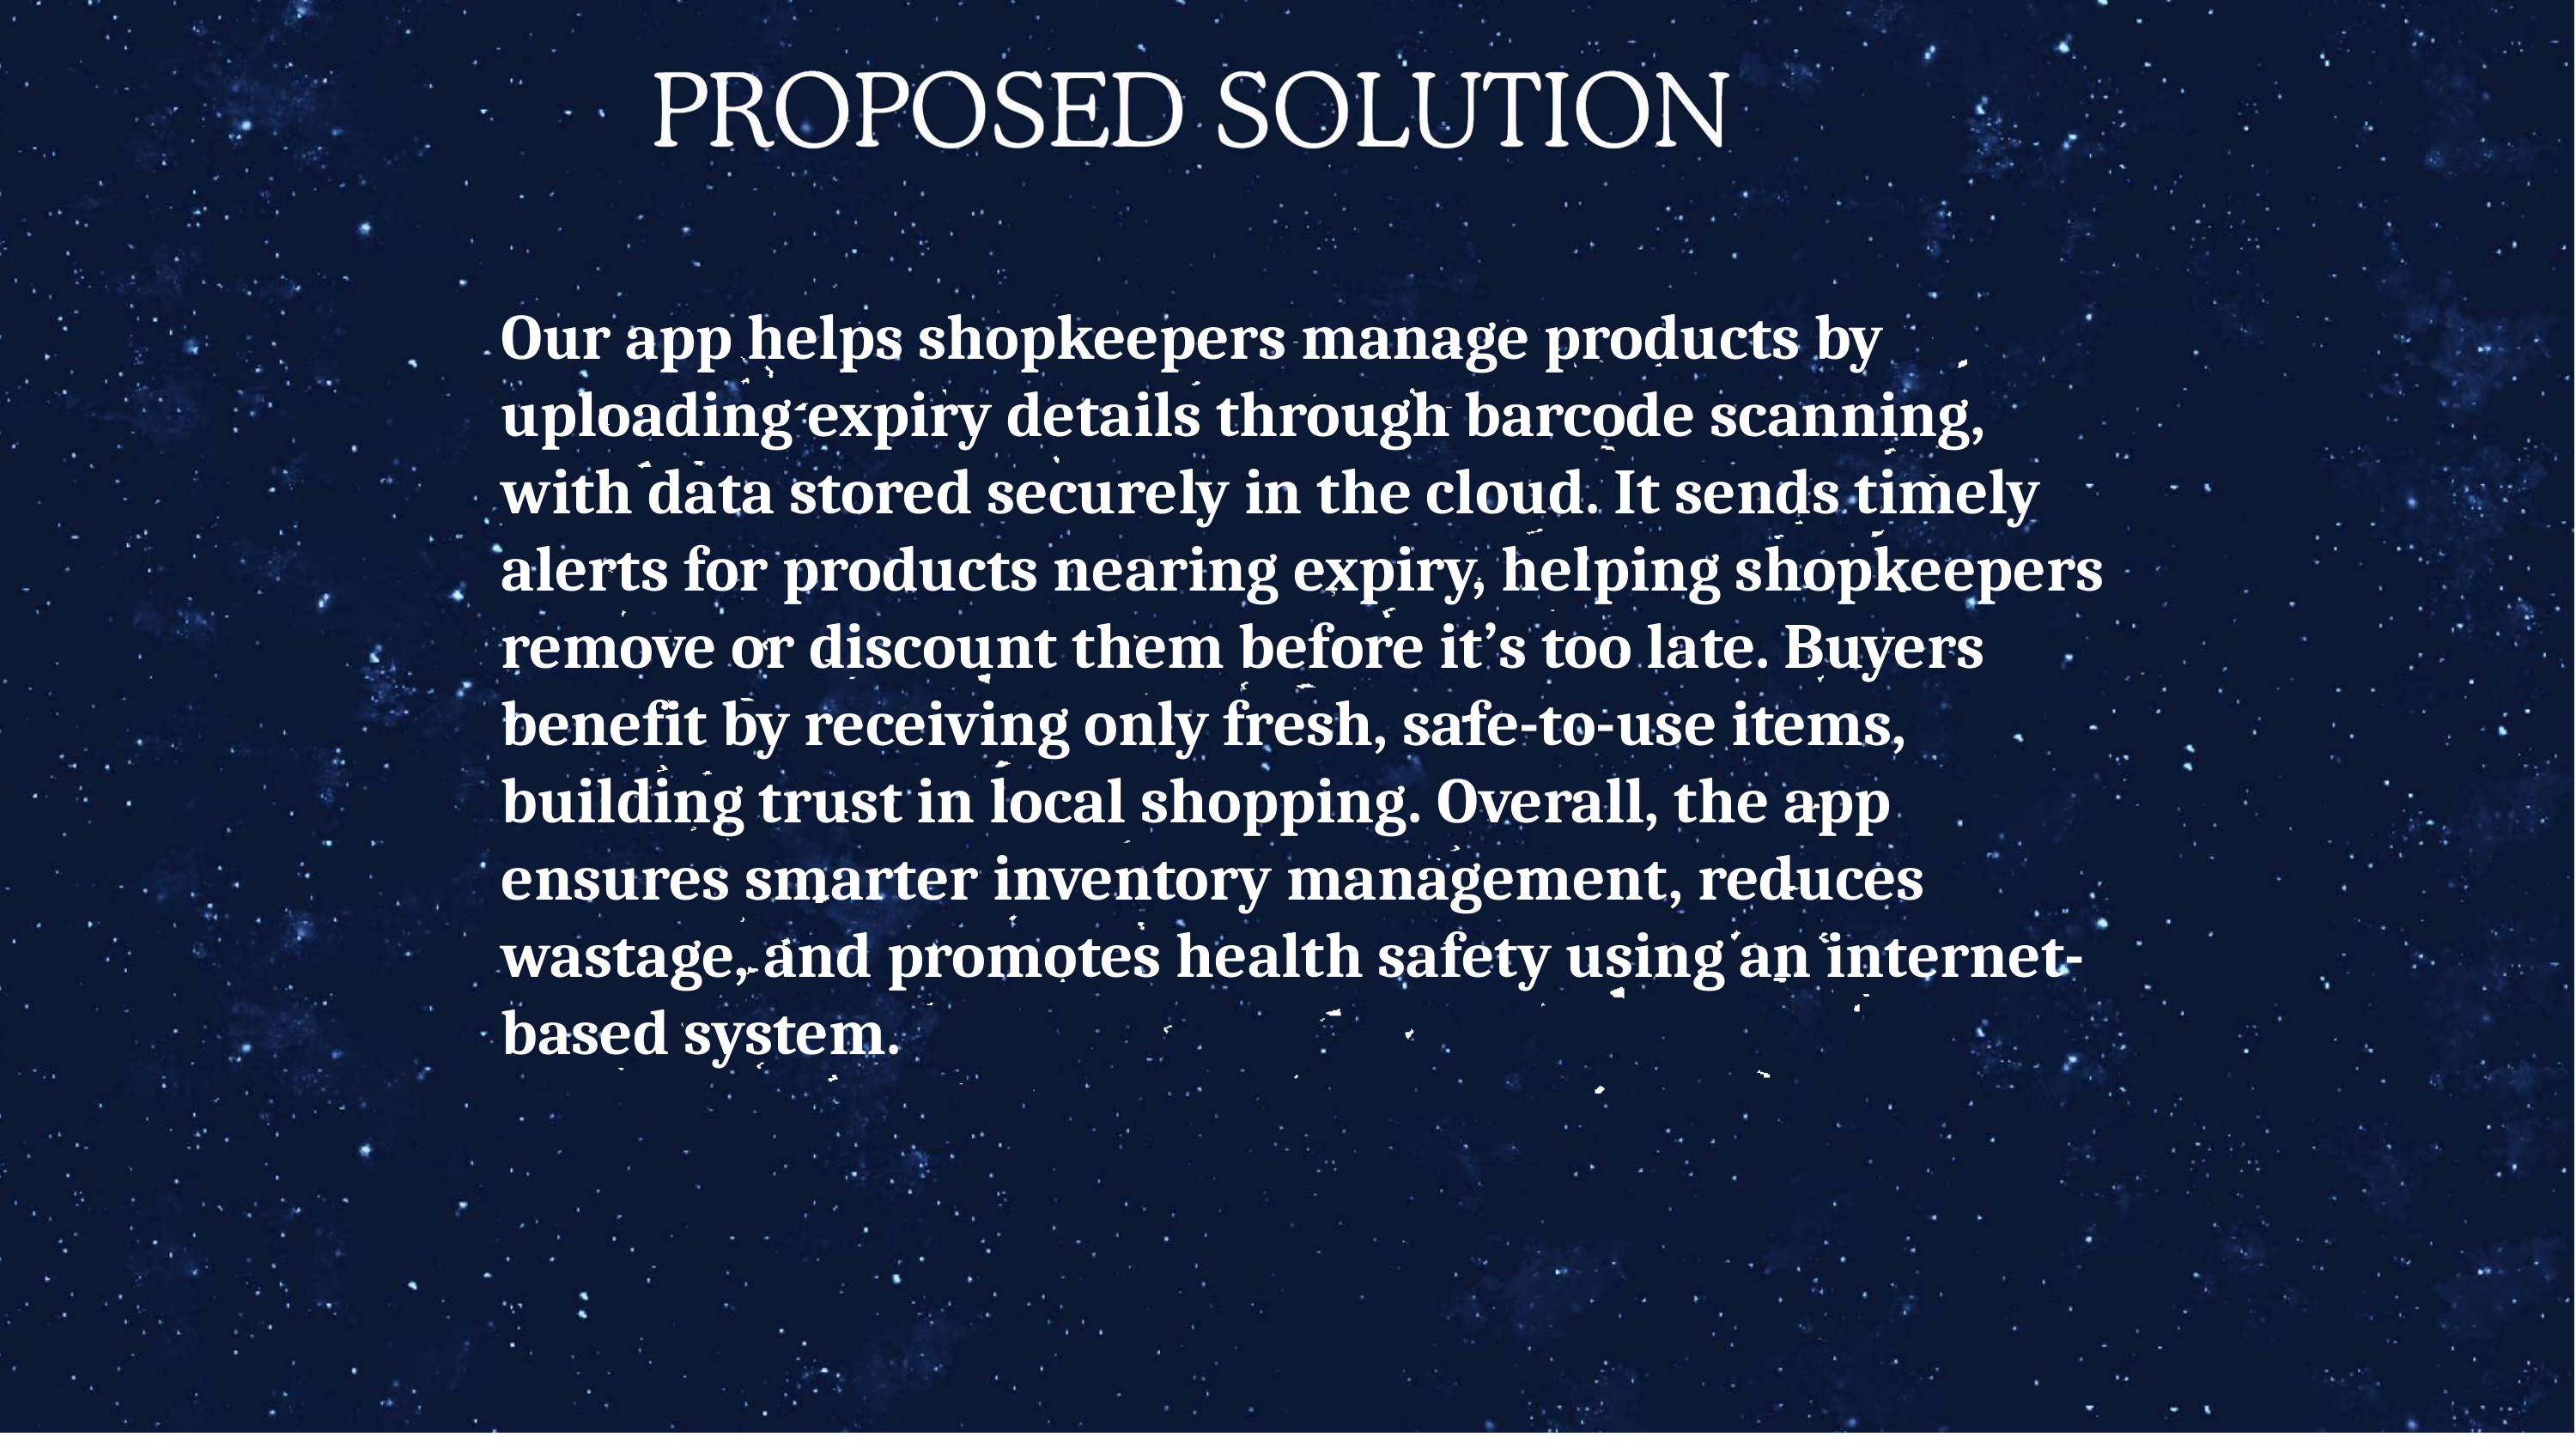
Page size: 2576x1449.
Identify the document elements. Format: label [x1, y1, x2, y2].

text_box [0, 0, 2575, 1433]
